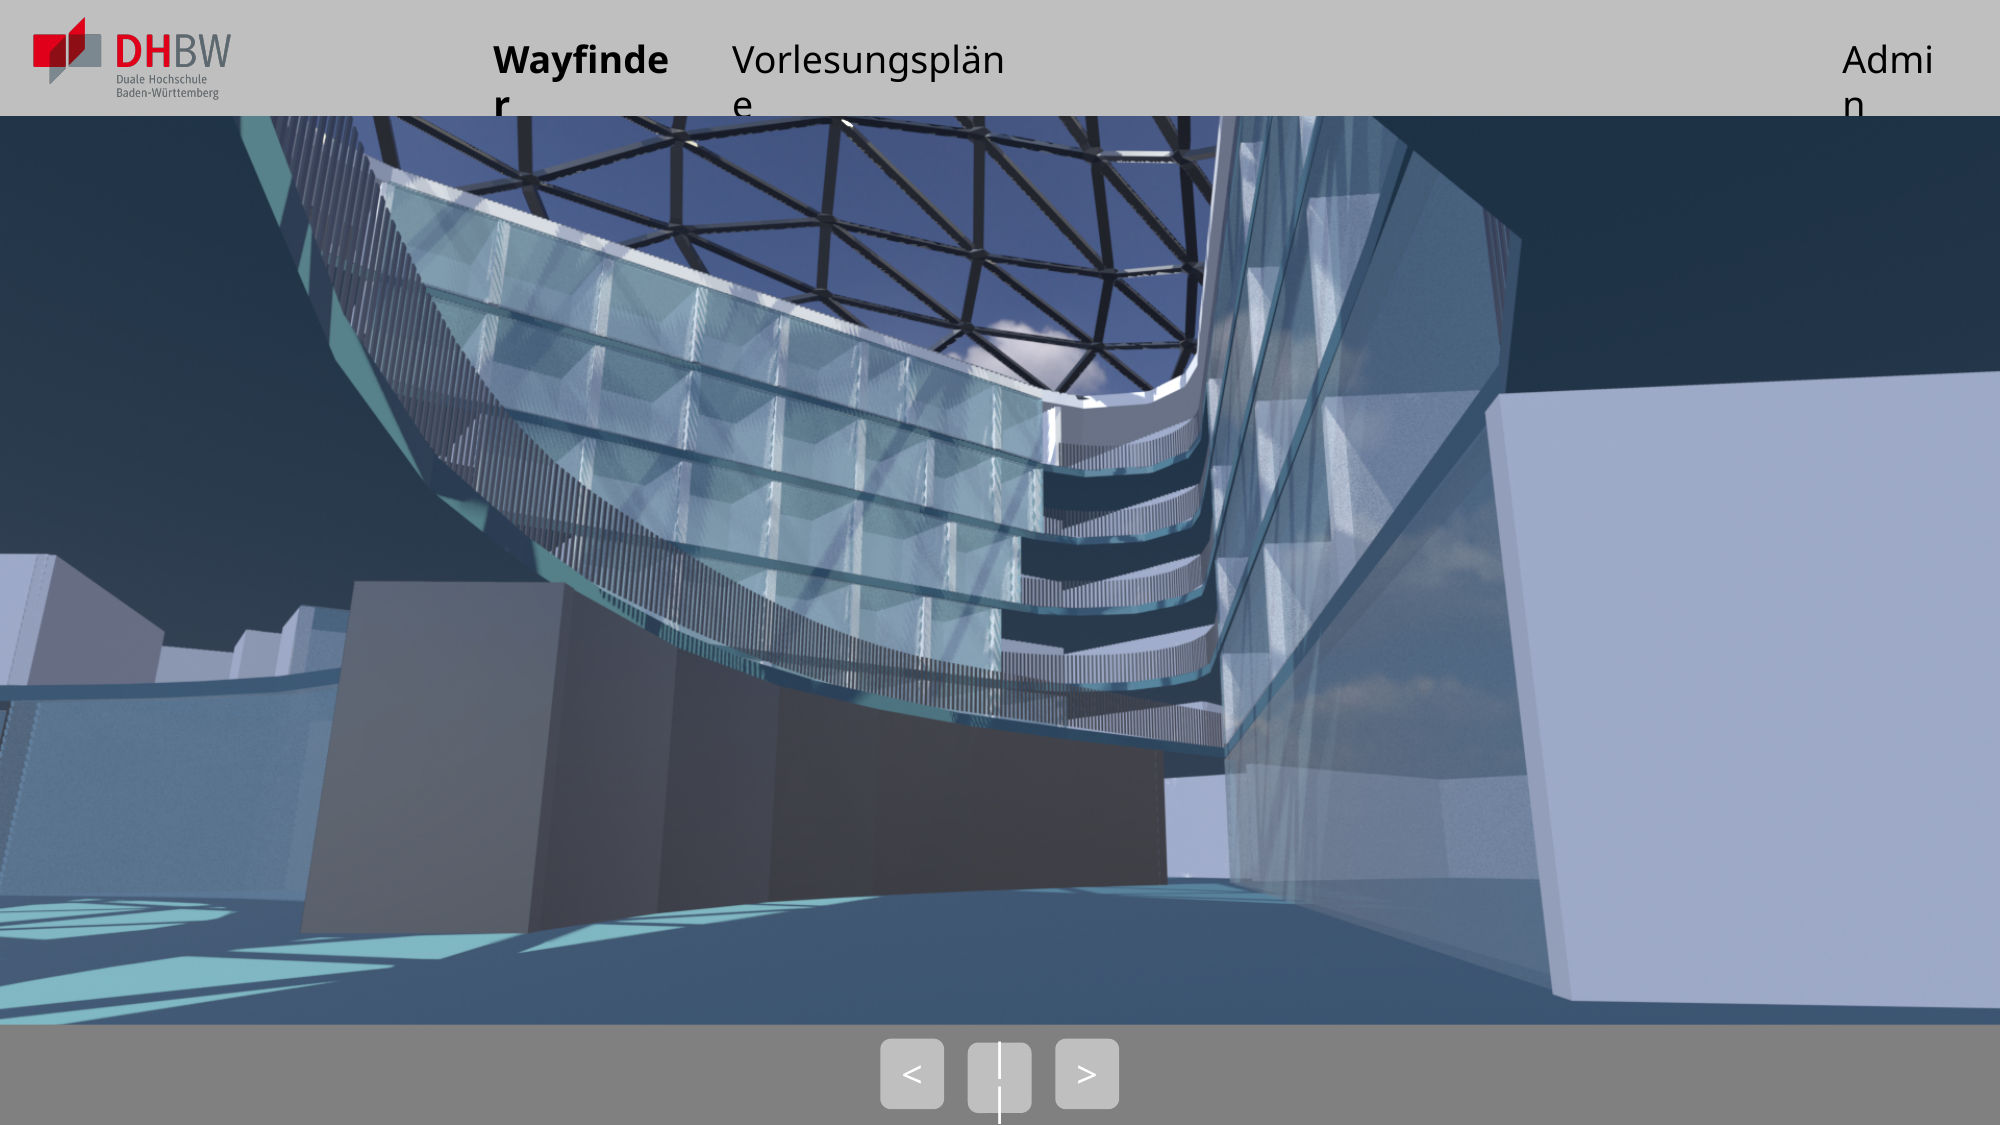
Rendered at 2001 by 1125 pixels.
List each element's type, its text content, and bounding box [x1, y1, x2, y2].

picture [32, 16, 232, 101]
text_box [0, 0, 2000, 116]
text_box Vorlesungspläne [717, 28, 1030, 116]
text_box Wayfinder [478, 28, 686, 116]
text_box Admin [1827, 28, 1969, 116]
picture [0, 116, 2000, 1125]
